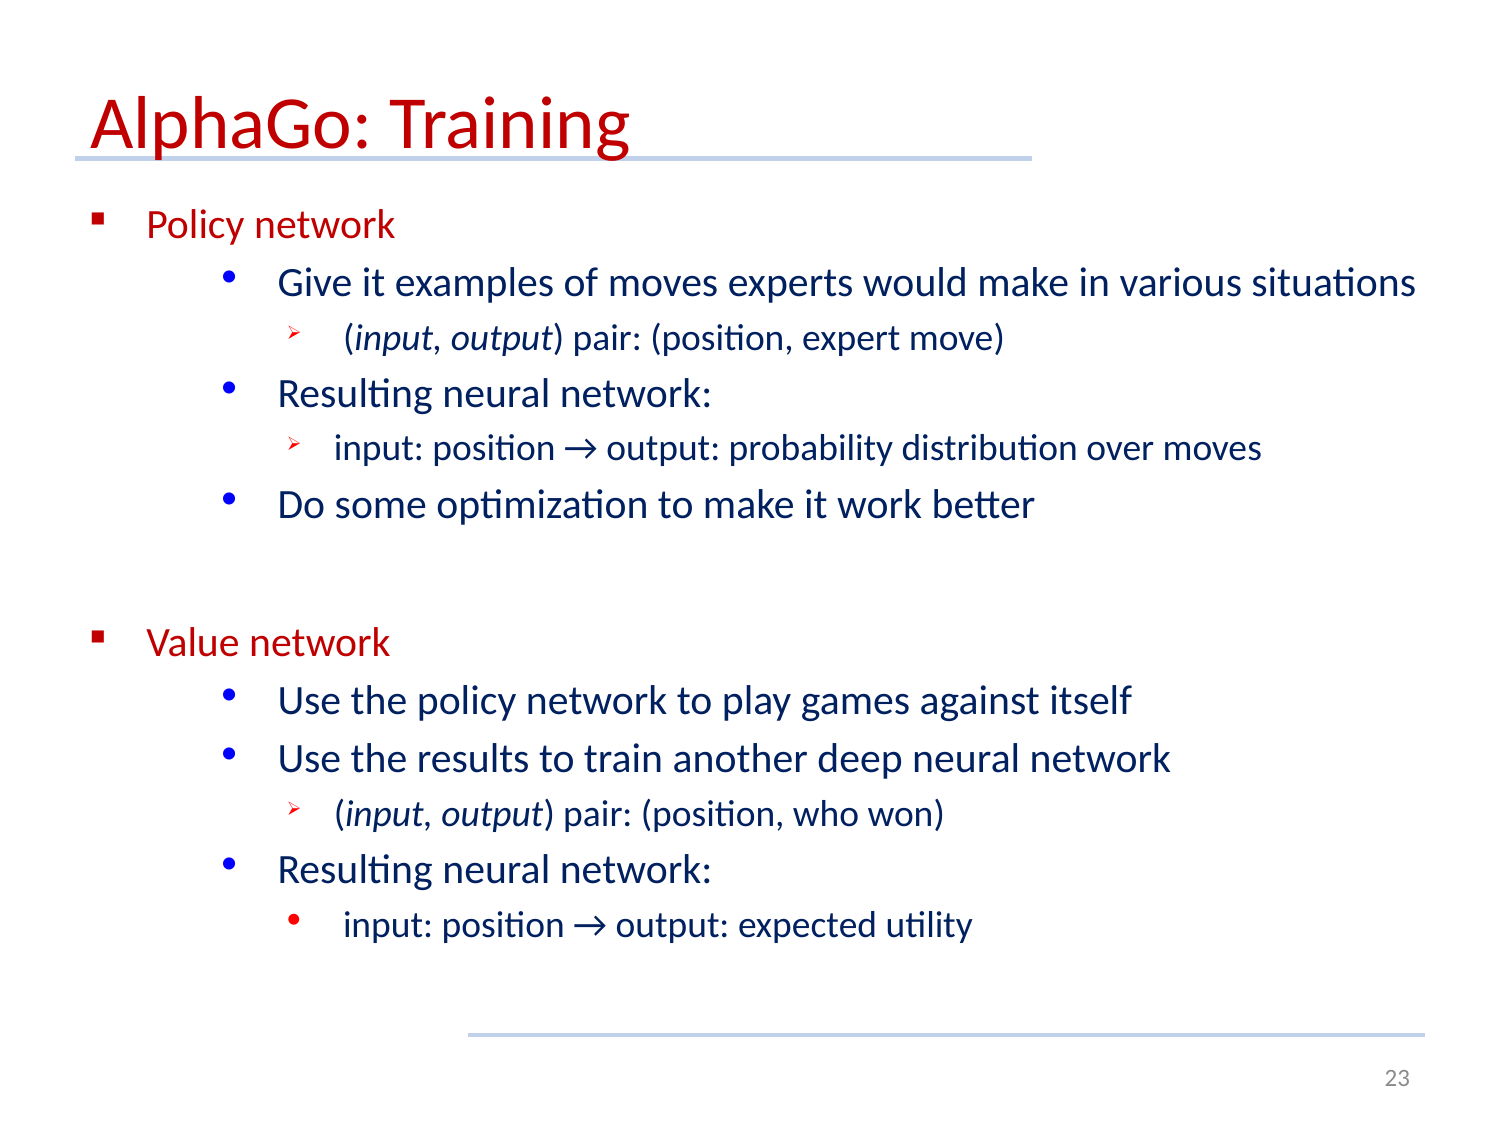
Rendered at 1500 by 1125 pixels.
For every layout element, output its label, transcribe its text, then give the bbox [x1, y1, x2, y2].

title AlphaGo: Training [75, 66, 1022, 171]
list Policy network Give it examples of moves experts would make in various situations (input, output) pair: (position, expert move) Resulting neural network: input: position → output: probability distribution over moves Do some optimization to make it work better Value network Use the policy network to play games against itself Use the results to train another deep neural network (input, output) pair: (position, who won) Resulting neural network: input: position → output: expected utility [75, 189, 1451, 1056]
slide_number 23 [1246, 1046, 1425, 1107]
